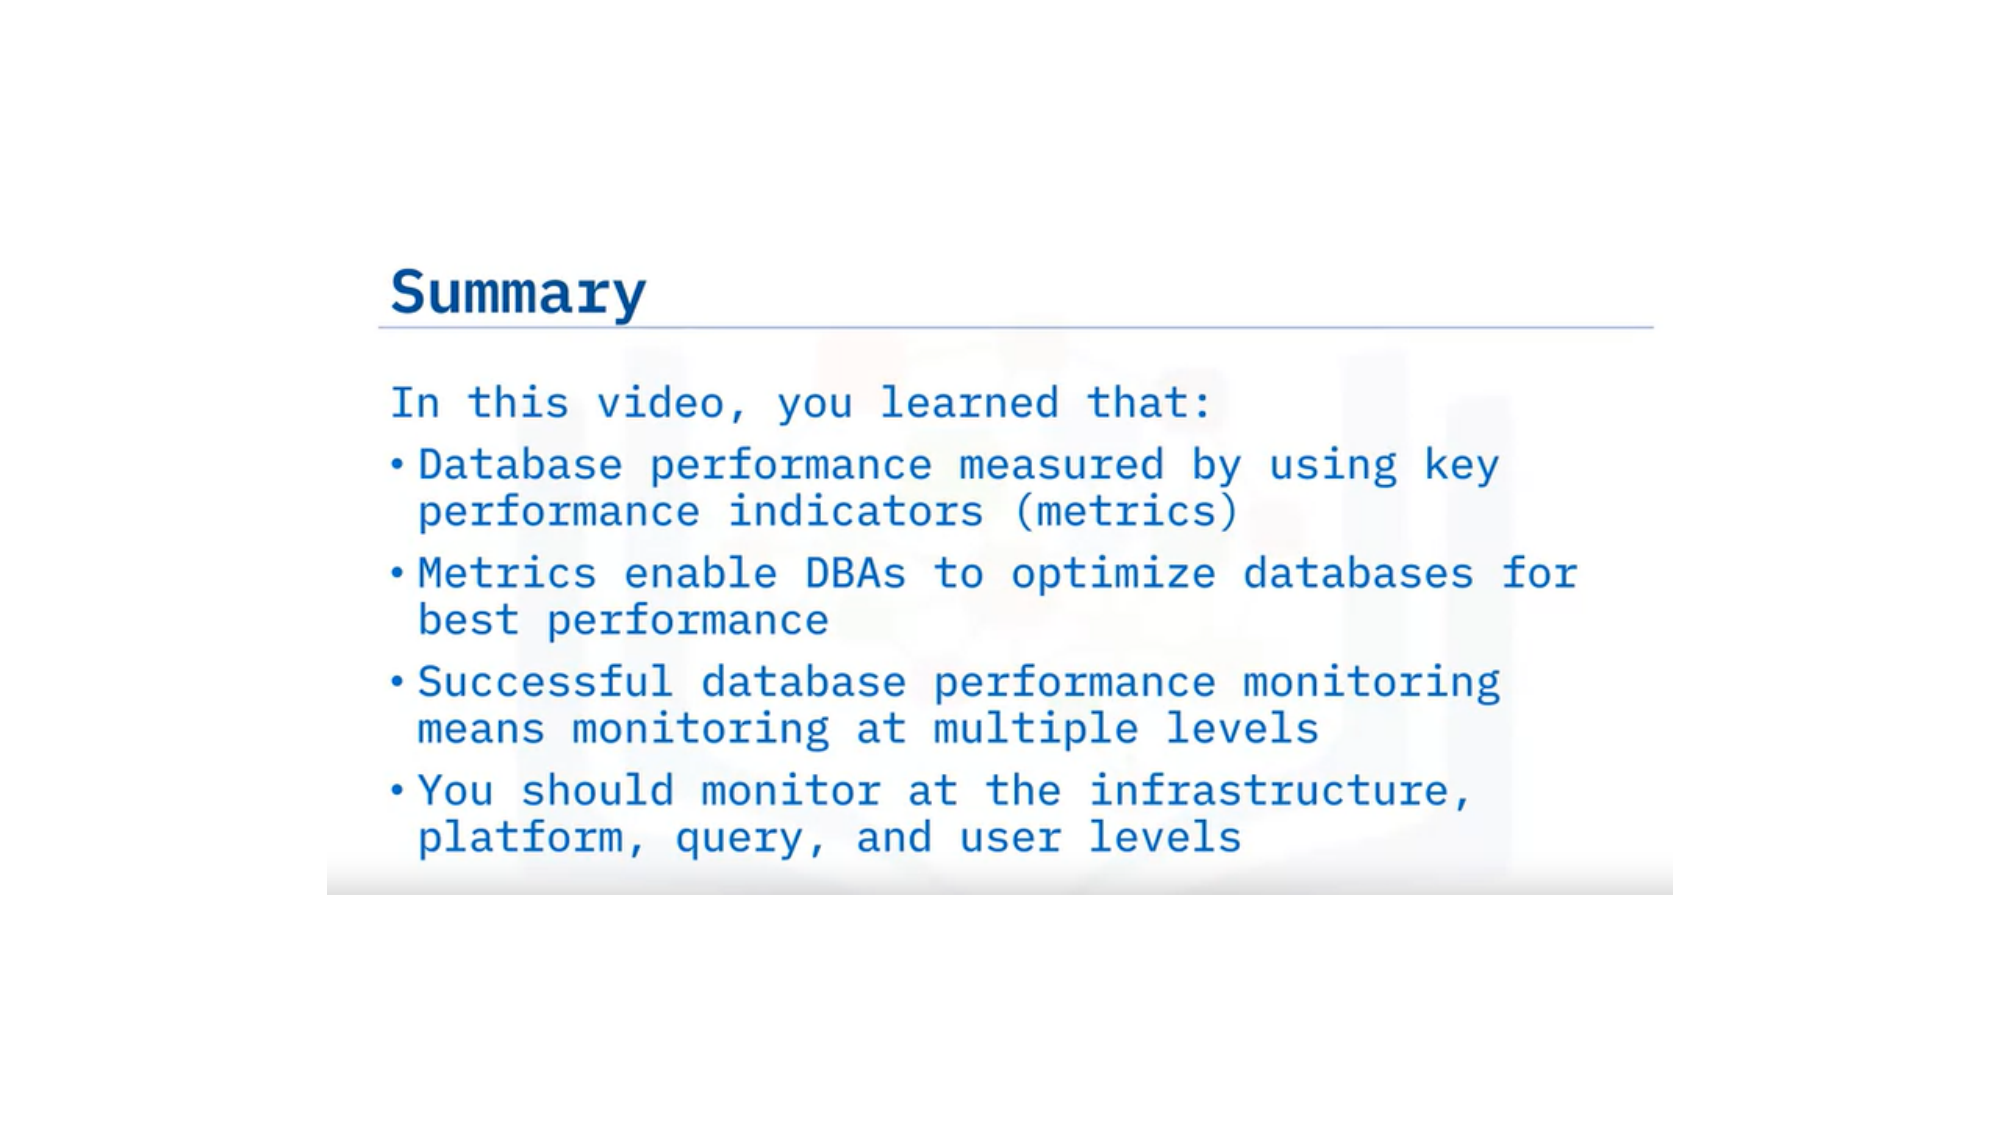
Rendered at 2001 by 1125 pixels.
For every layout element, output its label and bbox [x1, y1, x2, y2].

picture [327, 230, 1673, 895]
